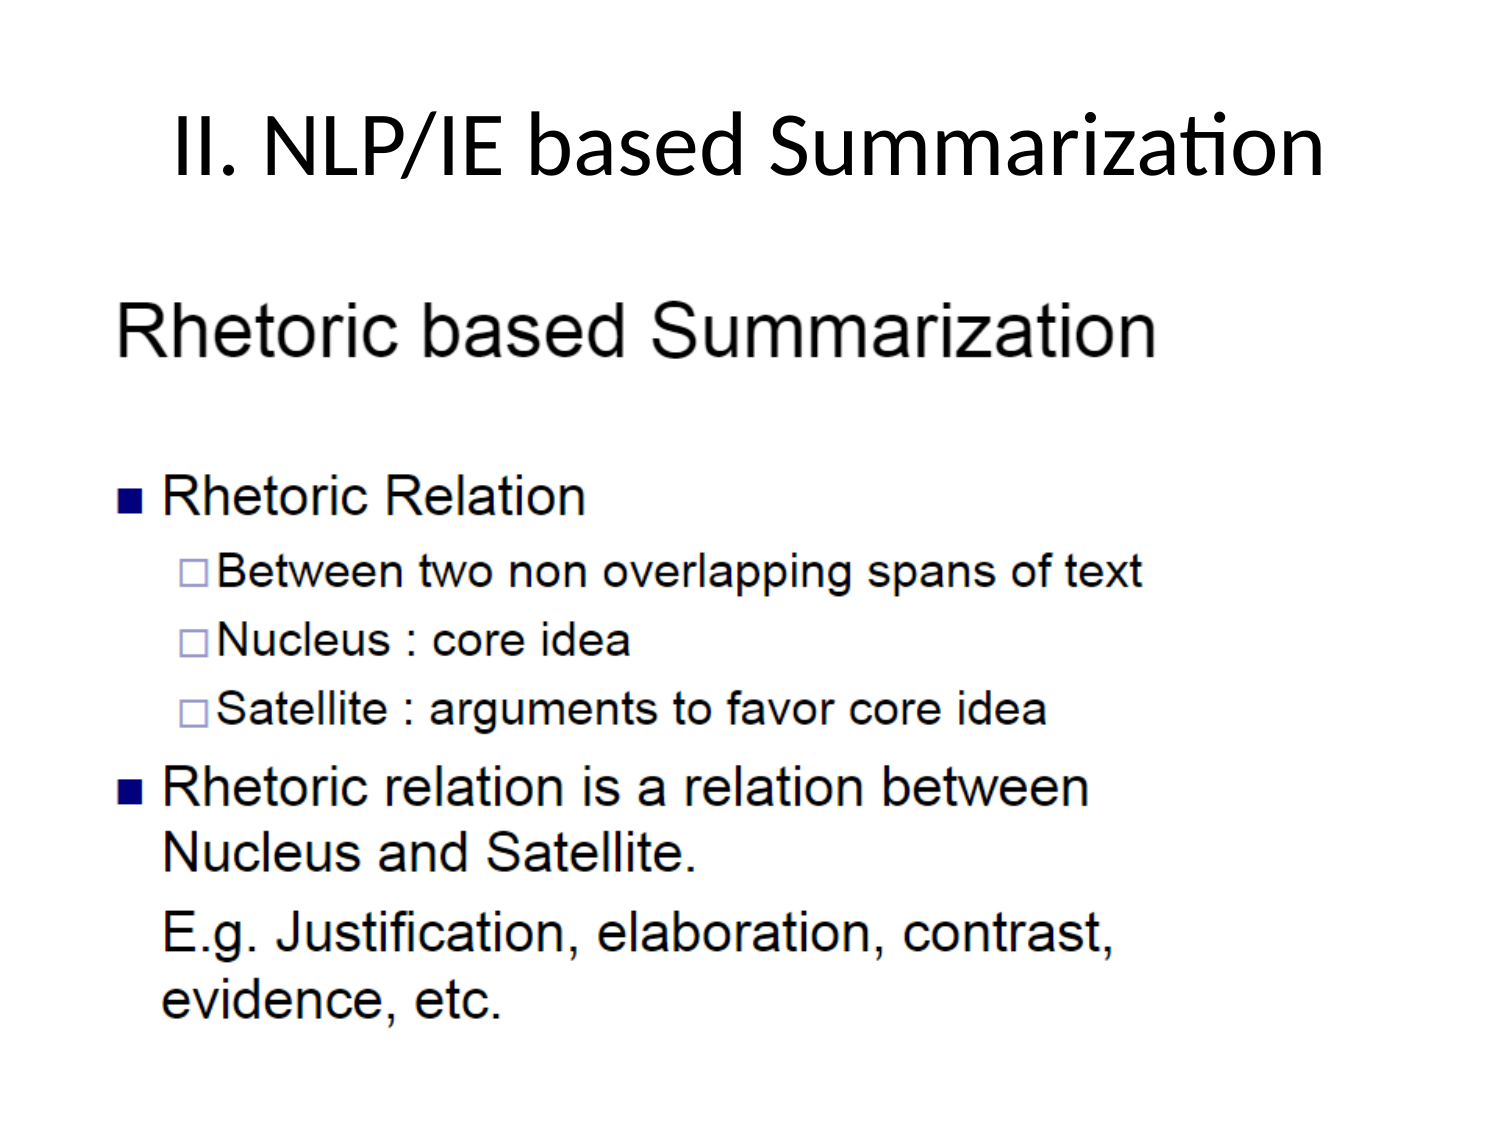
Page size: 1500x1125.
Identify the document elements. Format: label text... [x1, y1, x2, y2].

picture [74, 262, 1213, 1073]
title II. NLP/IE based Summarization [75, 45, 1425, 233]
